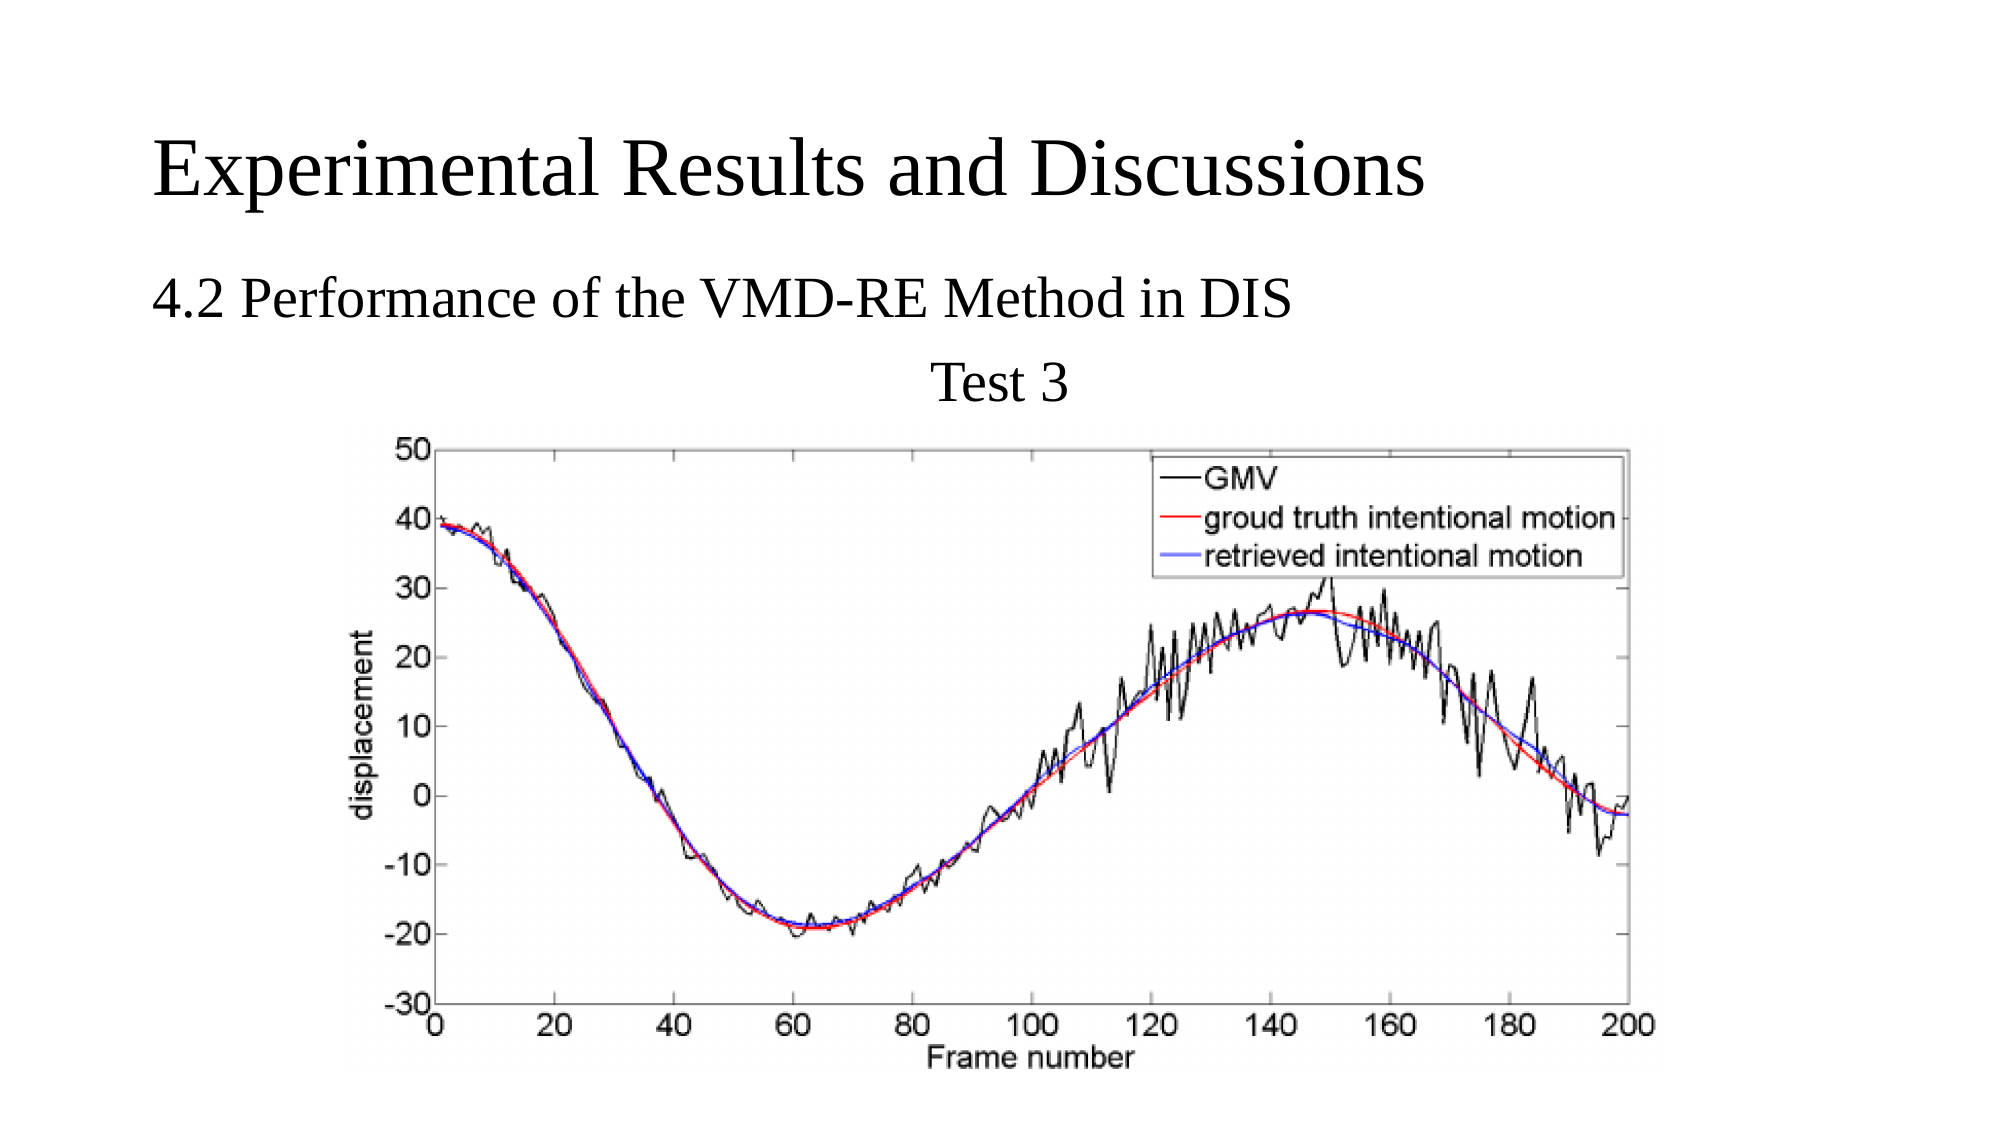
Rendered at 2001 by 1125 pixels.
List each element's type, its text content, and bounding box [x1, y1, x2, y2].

list 4.2 Performance of the VMD-RE Method in DIS Test 3 [137, 259, 1863, 974]
title Experimental Results and Discussions [137, 59, 1863, 259]
picture [339, 426, 1663, 1075]
